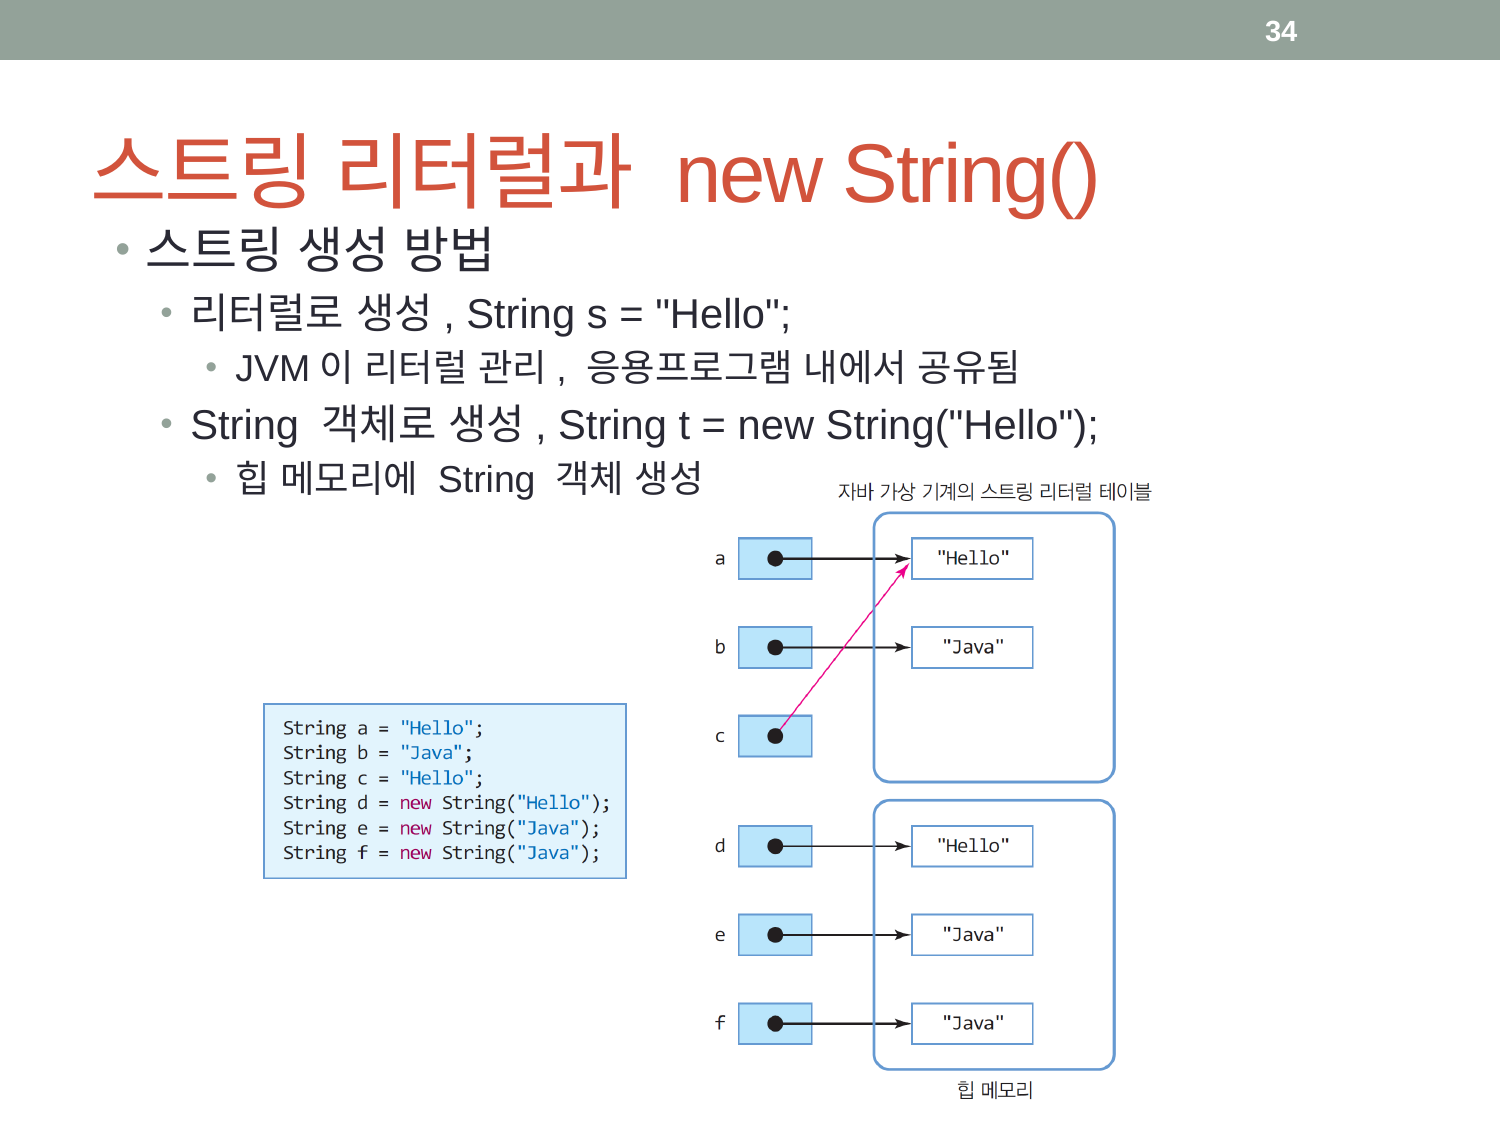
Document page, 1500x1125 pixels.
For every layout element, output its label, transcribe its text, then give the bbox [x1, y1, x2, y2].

title 스트링 리터럴과 new String() [75, 87, 1425, 250]
slide_number 34 [1250, 3, 1425, 57]
list 스트링 생성 방법 리터럴로 생성, String s = "Hello"; JVM이 리터럴 관리, 응용프로그램 내에서 공유됨 String 객체로 생성, String t = new String("Hello"); 힙 메모리에 String 객체 생성 [100, 210, 1500, 598]
picture [248, 467, 1164, 1117]
